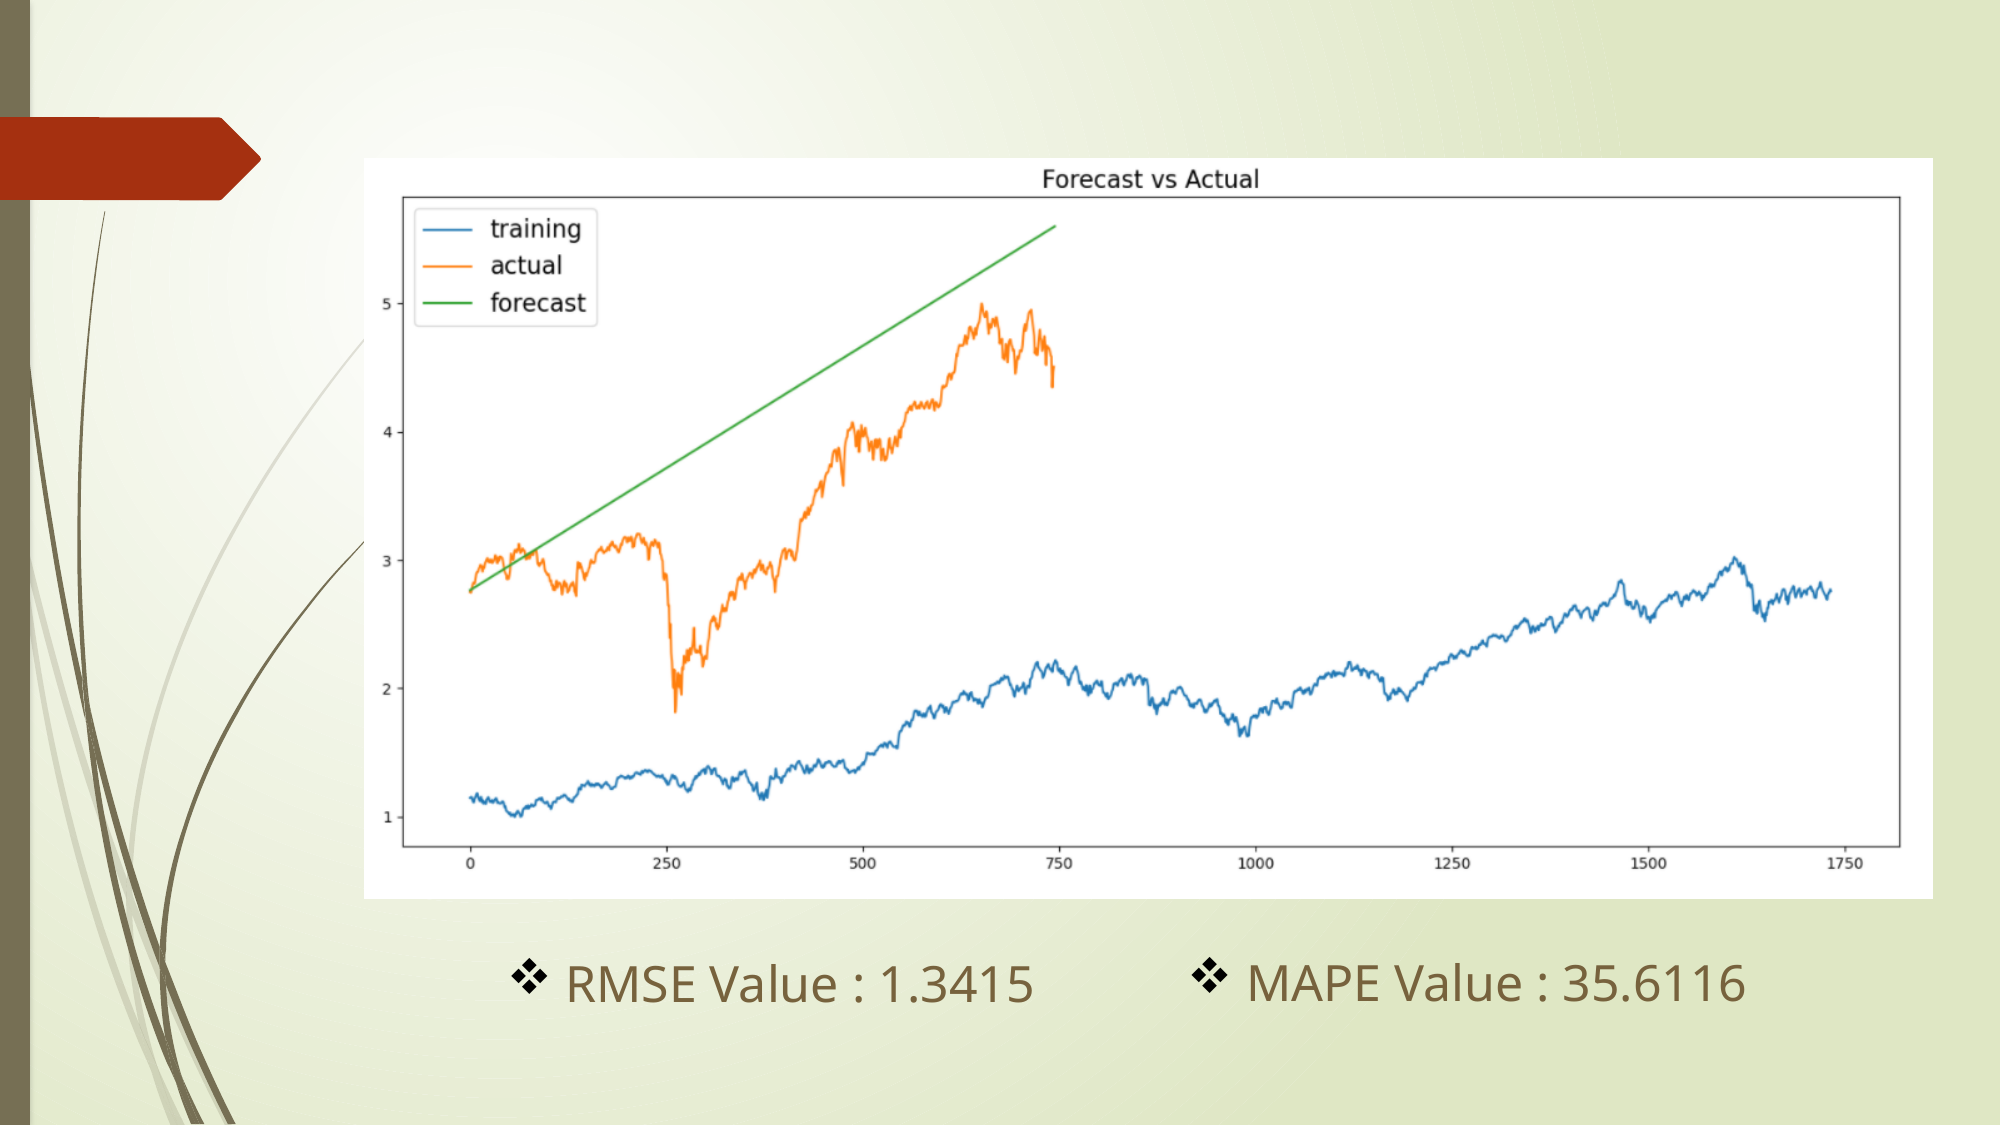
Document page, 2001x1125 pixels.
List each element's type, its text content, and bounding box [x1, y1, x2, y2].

picture [363, 158, 1934, 899]
text_box MAPE Value : 35.6116 [1172, 944, 1801, 1125]
text_box RMSE Value : 1.3415 [492, 945, 1121, 1125]
